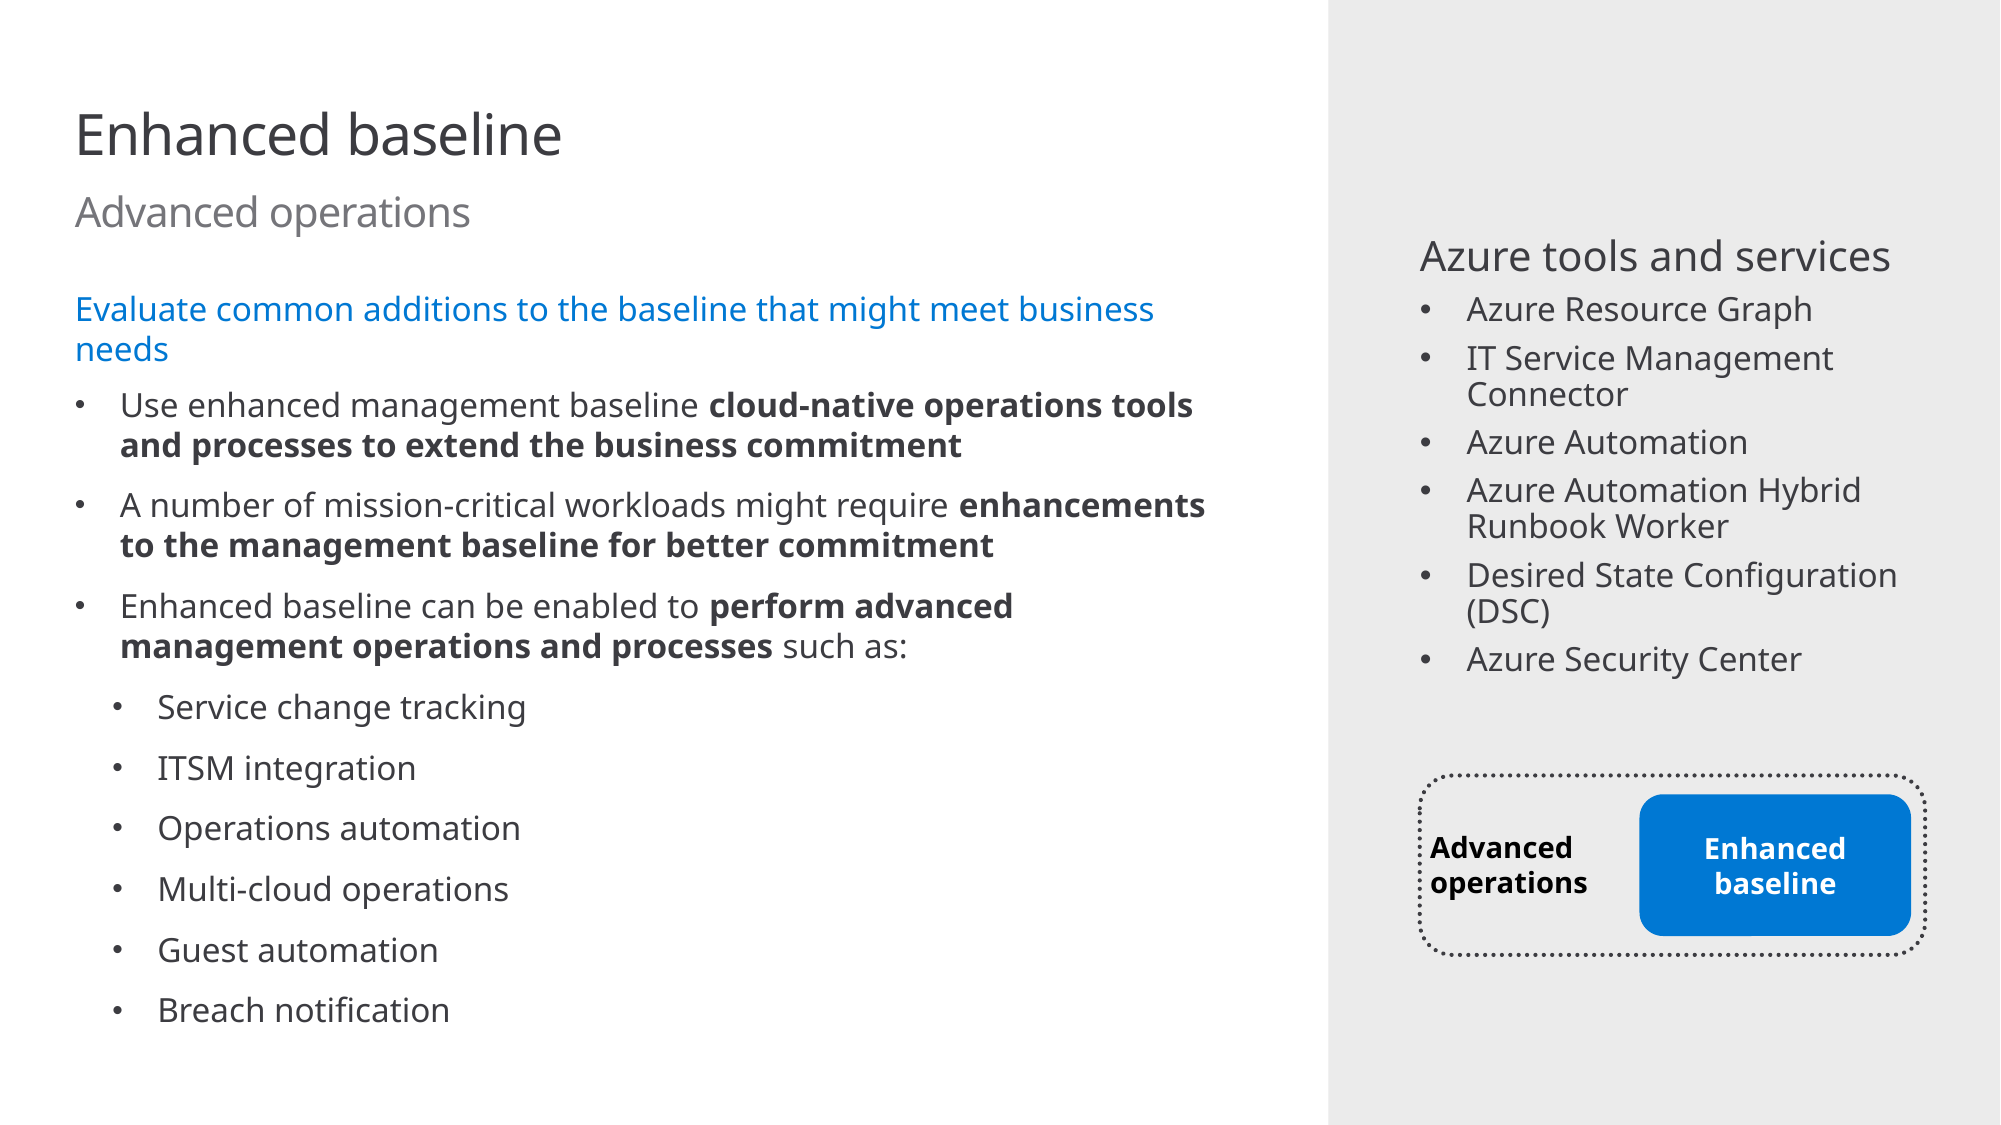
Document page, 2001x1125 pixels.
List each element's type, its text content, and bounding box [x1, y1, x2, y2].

list Evaluate common additions to the baseline that might meet business needs [74, 272, 1242, 383]
text_box Azure tools and services Azure Resource Graph IT Service Management Connector Azure Automation Azure Automation Hybrid Runbook Worker Desired State Configuration (DSC) Azure Security Center [1419, 235, 1907, 679]
title Enhanced baseline [74, 101, 1420, 168]
text_box Advanced operations [74, 170, 1420, 236]
text_box [1328, 0, 2000, 1125]
text_box Use enhanced management baseline cloud-native operations tools and processes to extend the business commitment A number of mission-critical workloads might require enhancements to the management baseline for better commitment Enhanced baseline can be enabled to perform advanced management operations and processes such as: Service change tracking ITSM integration Operations automation Multi-cloud operations Guest automation Breach notification [74, 383, 1242, 1030]
text_box [1418, 774, 1926, 956]
